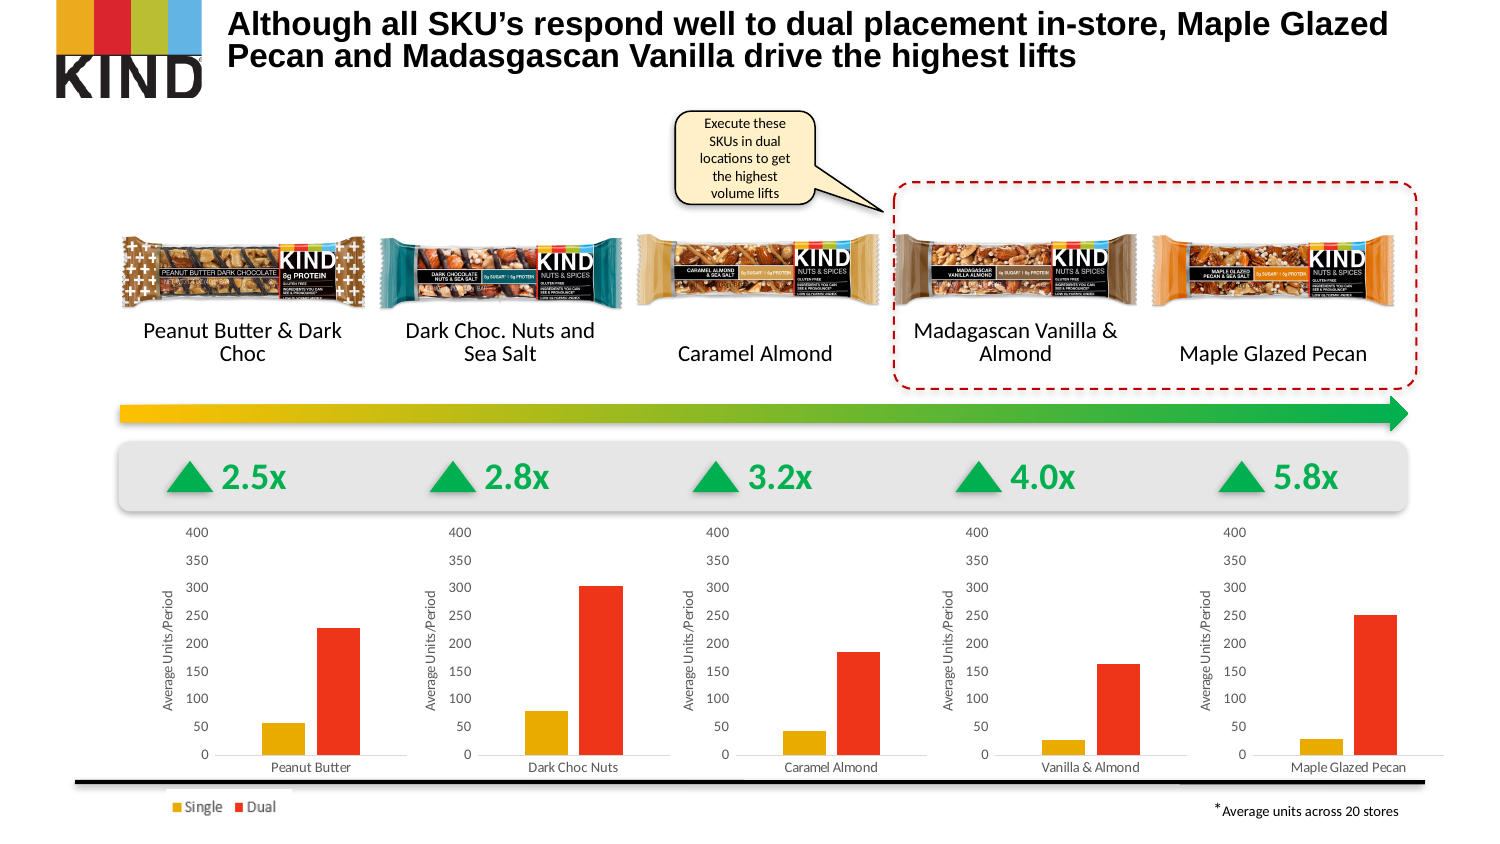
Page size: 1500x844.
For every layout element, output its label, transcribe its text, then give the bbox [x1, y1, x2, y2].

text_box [1200, 444, 1403, 506]
text_box *Average units across 20 stores [1198, 789, 1442, 828]
text_box [118, 441, 1406, 512]
picture [378, 234, 623, 315]
text_box Execute these SKUs in dual locations to get the highest volume lifts [674, 110, 884, 213]
picture [121, 234, 366, 310]
picture [166, 789, 292, 826]
picture [893, 229, 1138, 309]
picture [1151, 231, 1395, 309]
text_box [118, 396, 1409, 433]
chart [130, 521, 1451, 781]
table_header Caramel Almond [629, 197, 887, 375]
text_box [938, 444, 1140, 506]
picture [636, 231, 881, 307]
table_header Dark Choc. Nuts and Sea Salt [372, 197, 629, 375]
text_box [893, 181, 1418, 390]
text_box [412, 444, 614, 506]
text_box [675, 444, 877, 506]
title Although all SKU’s respond well to dual placement in-store, Maple Glazed Pecan and Madasgascan Vanilla drive the highest lifts [227, 10, 1417, 100]
table_header Peanut Butter & Dark Choc [114, 197, 372, 375]
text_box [149, 444, 351, 506]
